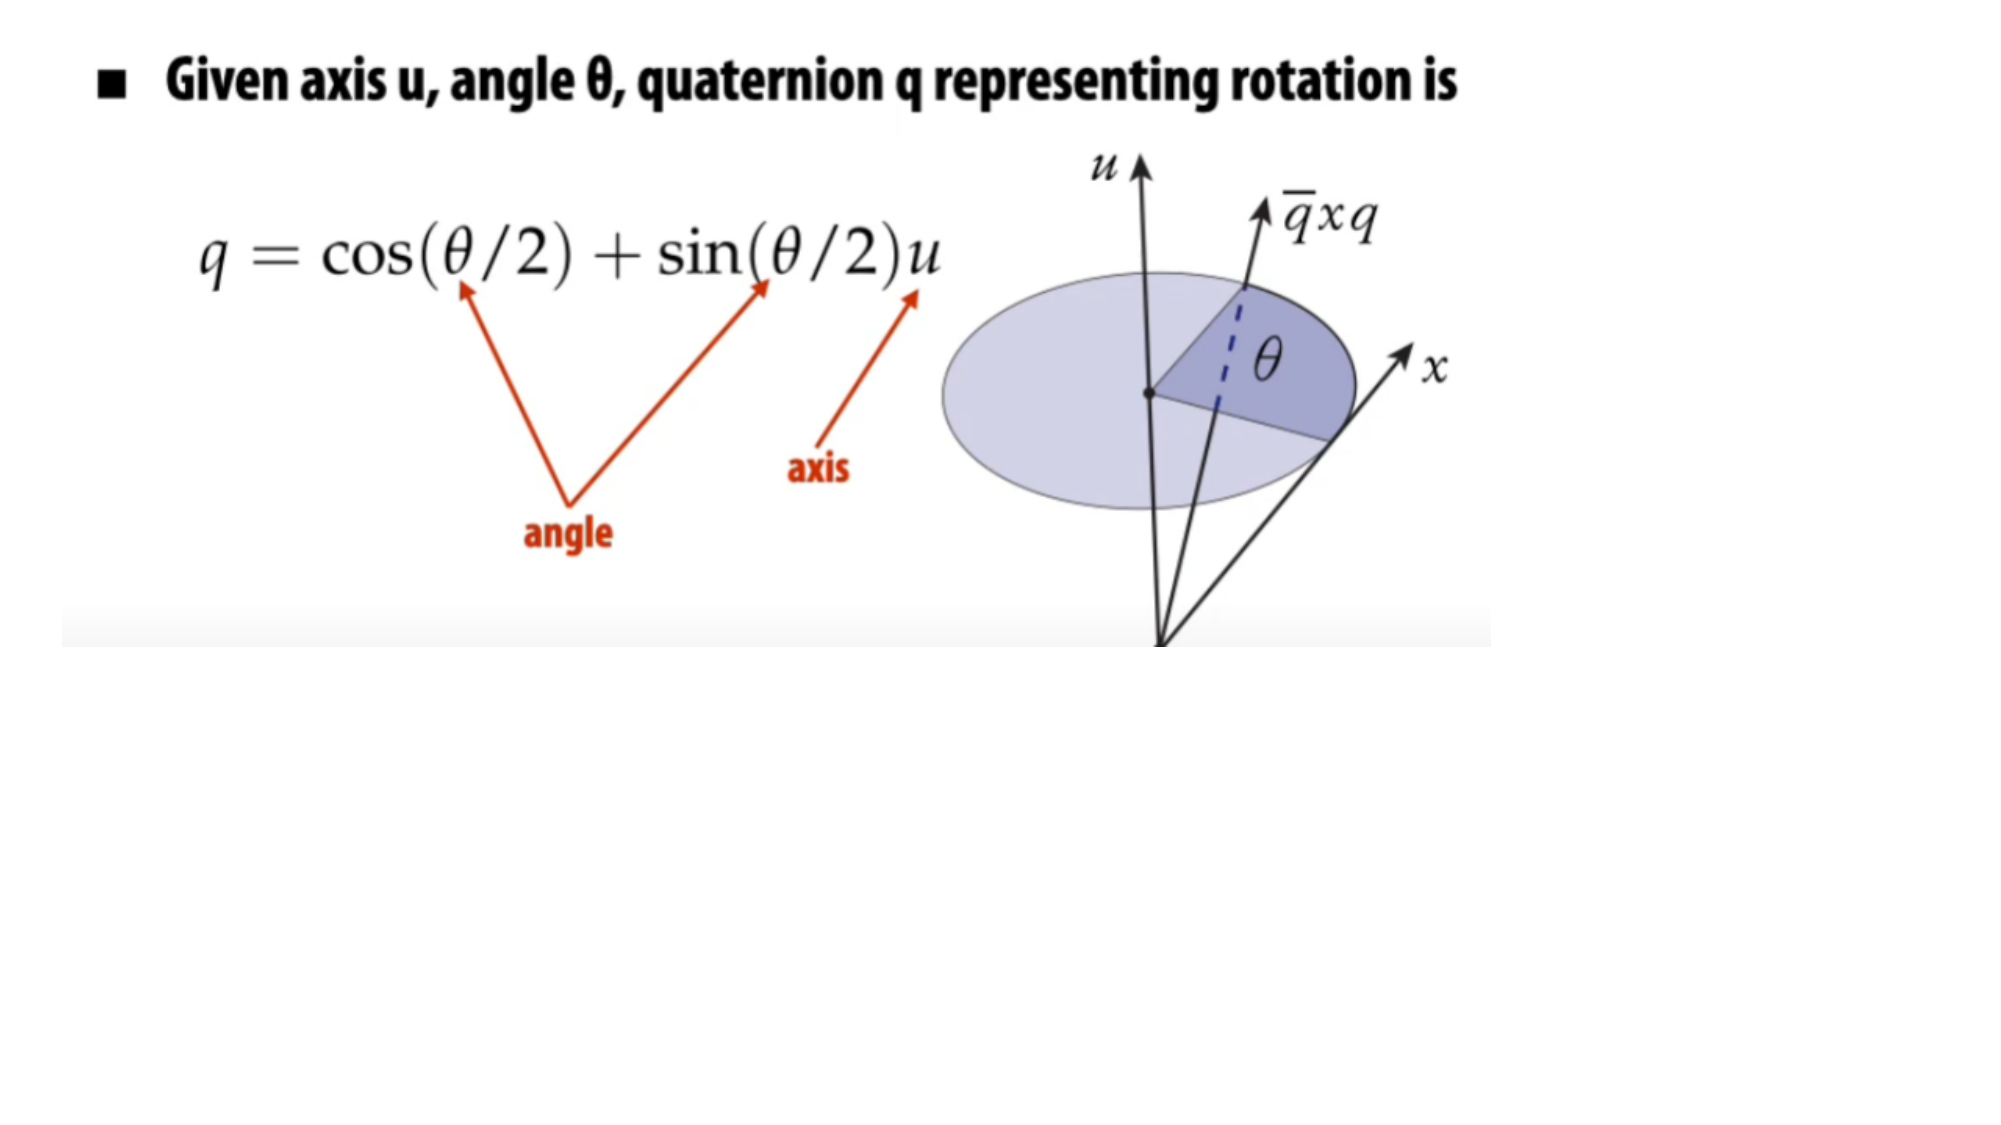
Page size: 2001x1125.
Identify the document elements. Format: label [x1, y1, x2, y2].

picture [62, 34, 1491, 647]
